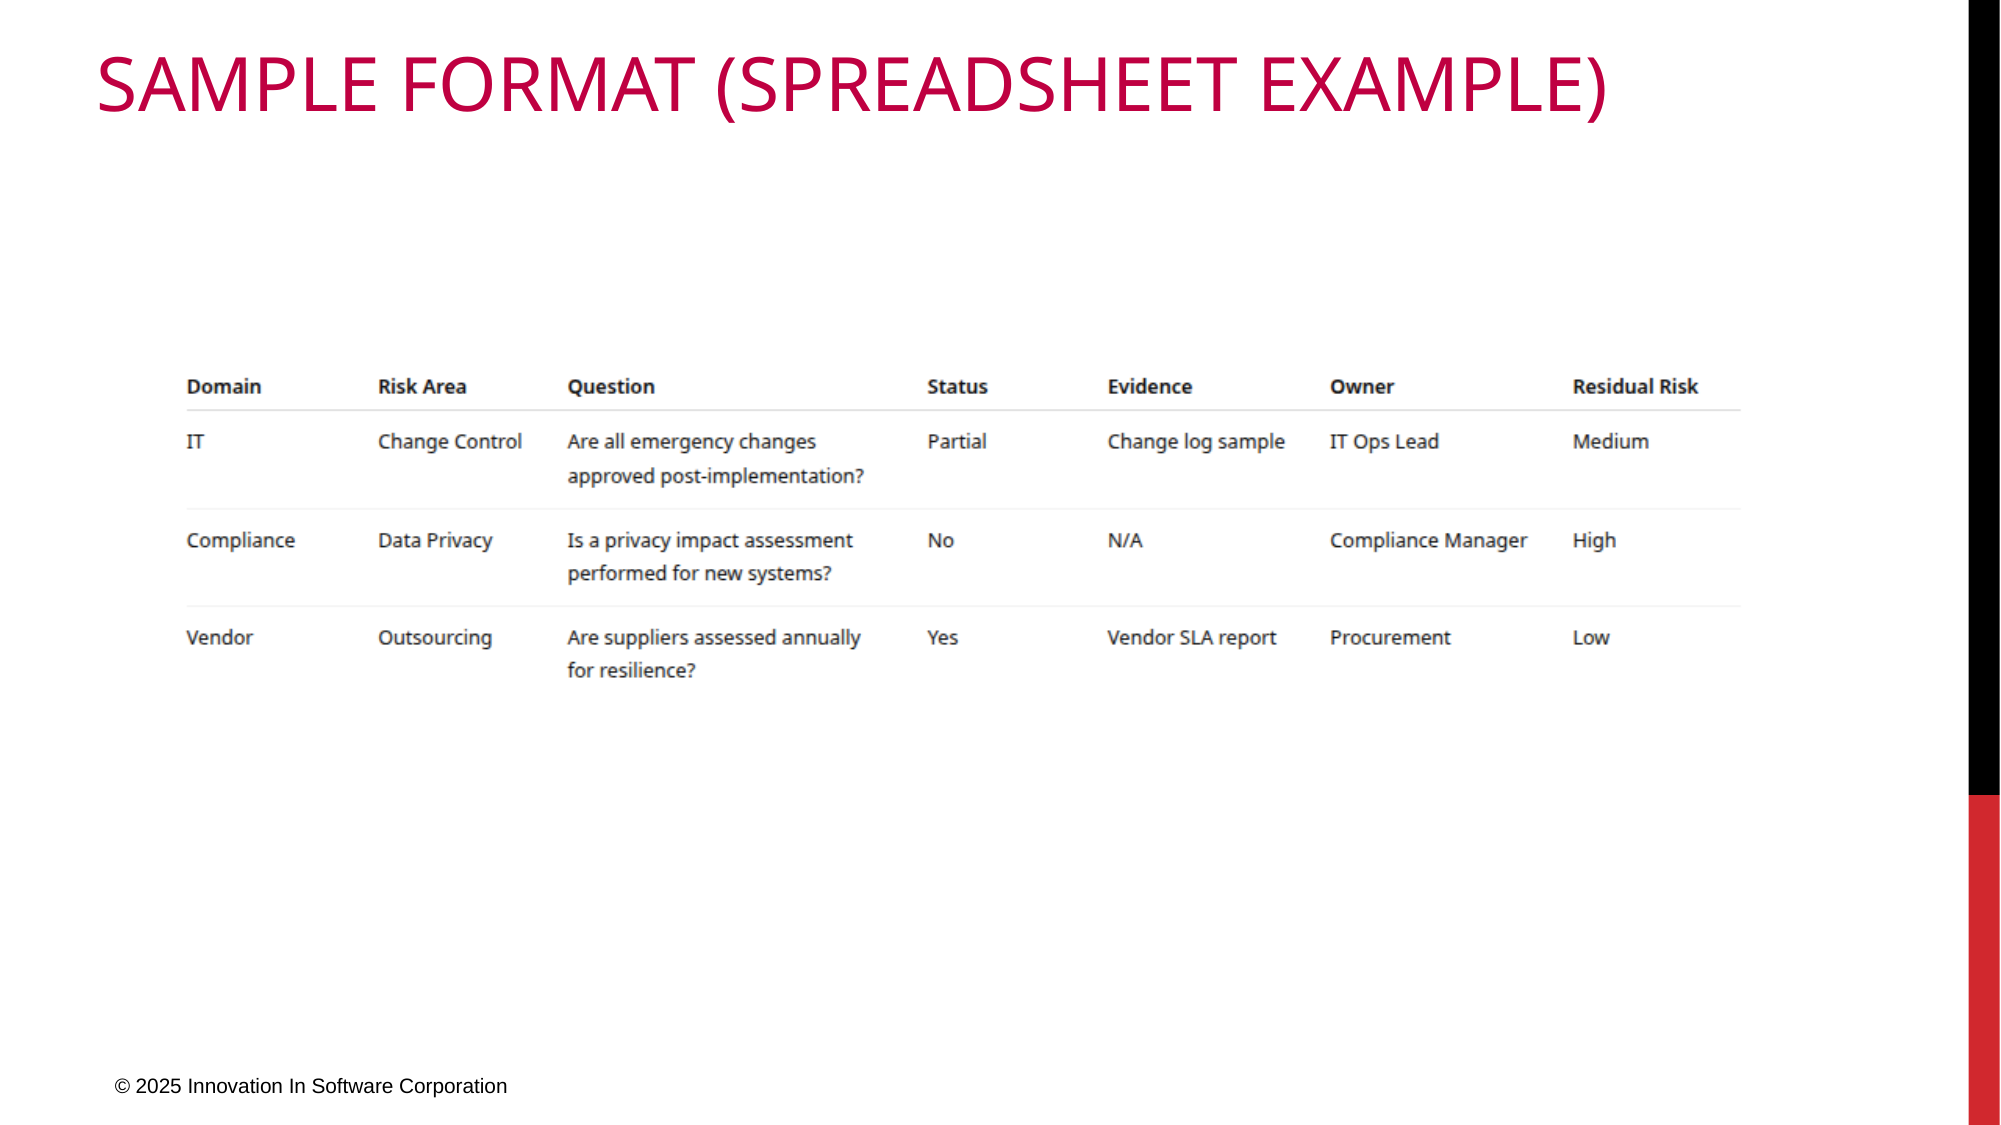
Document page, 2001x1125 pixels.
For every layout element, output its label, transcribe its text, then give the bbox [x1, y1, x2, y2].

picture [180, 361, 1777, 706]
footer © 2025 Innovation In Software Corporation [99, 1065, 850, 1112]
title Sample Format (Spreadsheet Example) [96, 0, 1769, 185]
